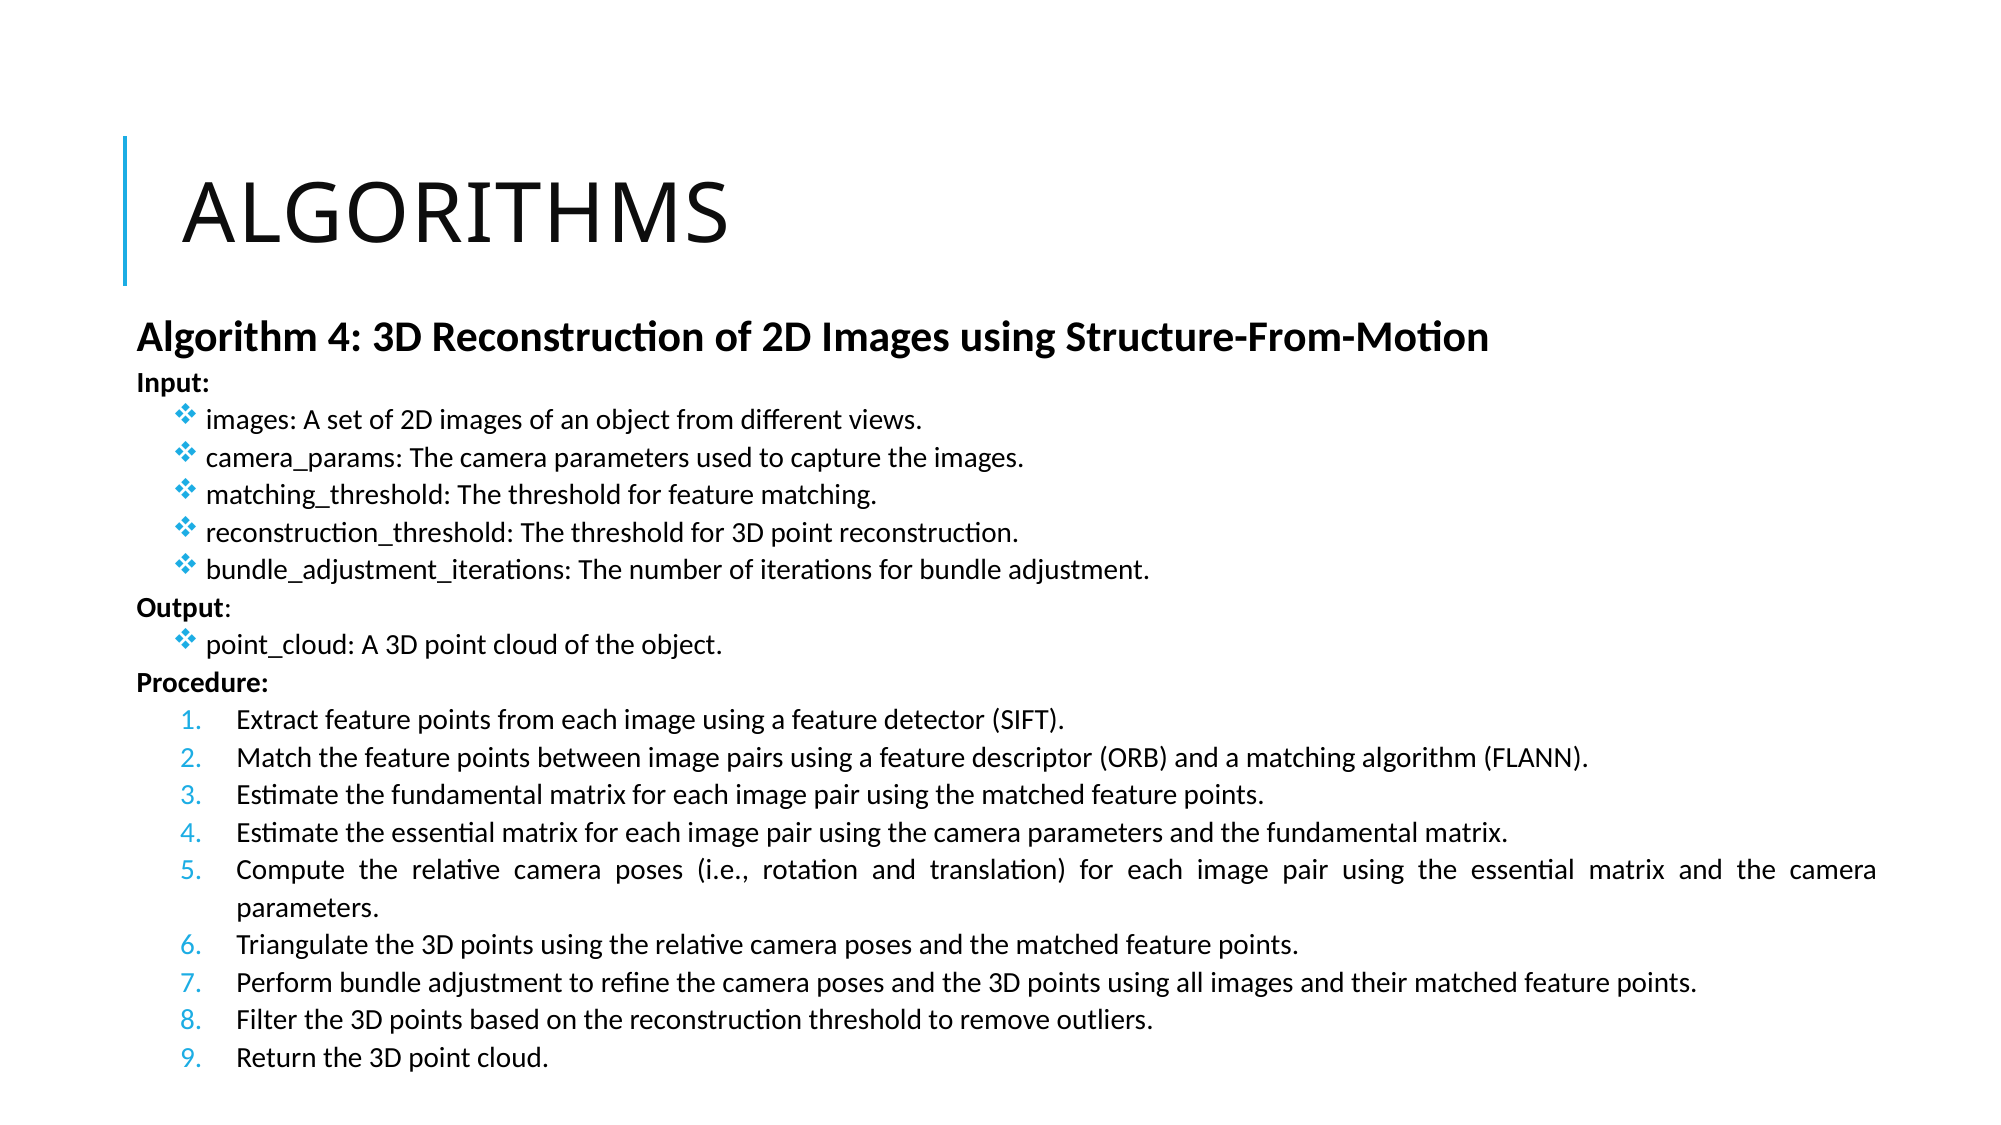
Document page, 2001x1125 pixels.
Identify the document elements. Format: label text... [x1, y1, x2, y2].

list Algorithm 4: 3D Reconstruction of 2D Images using Structure-From-Motion Input: images: A set of 2D images of an object from different views. camera_params: The camera parameters used to capture the images. matching_threshold: The threshold for feature matching. reconstruction_threshold: The threshold for 3D point reconstruction. bundle_adjustment_iterations: The number of iterations for bundle adjustment. Output: point_cloud: A 3D point cloud of the object. Procedure: Extract feature points from each image using a feature detector (SIFT). Match the feature points between image pairs using a feature descriptor (ORB) and a matching algorithm (FLANN). Estimate the fundamental matrix for each image pair using the matched feature points. Estimate the essential matrix for each image pair using the camera parameters and the fundamental matrix. Compute the relative camera poses (i.e., rotation and translation) for each image pair using the essential matrix and the camera parameters. Triangulate the 3D points using the relative camera poses and the matched feature points. Perform bundle adjustment to refine the camera poses and the 3D points using all images and their matched feature points. Filter the 3D points based on the reconstruction threshold to remove outliers. Return the 3D point cloud. [114, 296, 1886, 1097]
title algorithms [168, 96, 1763, 296]
